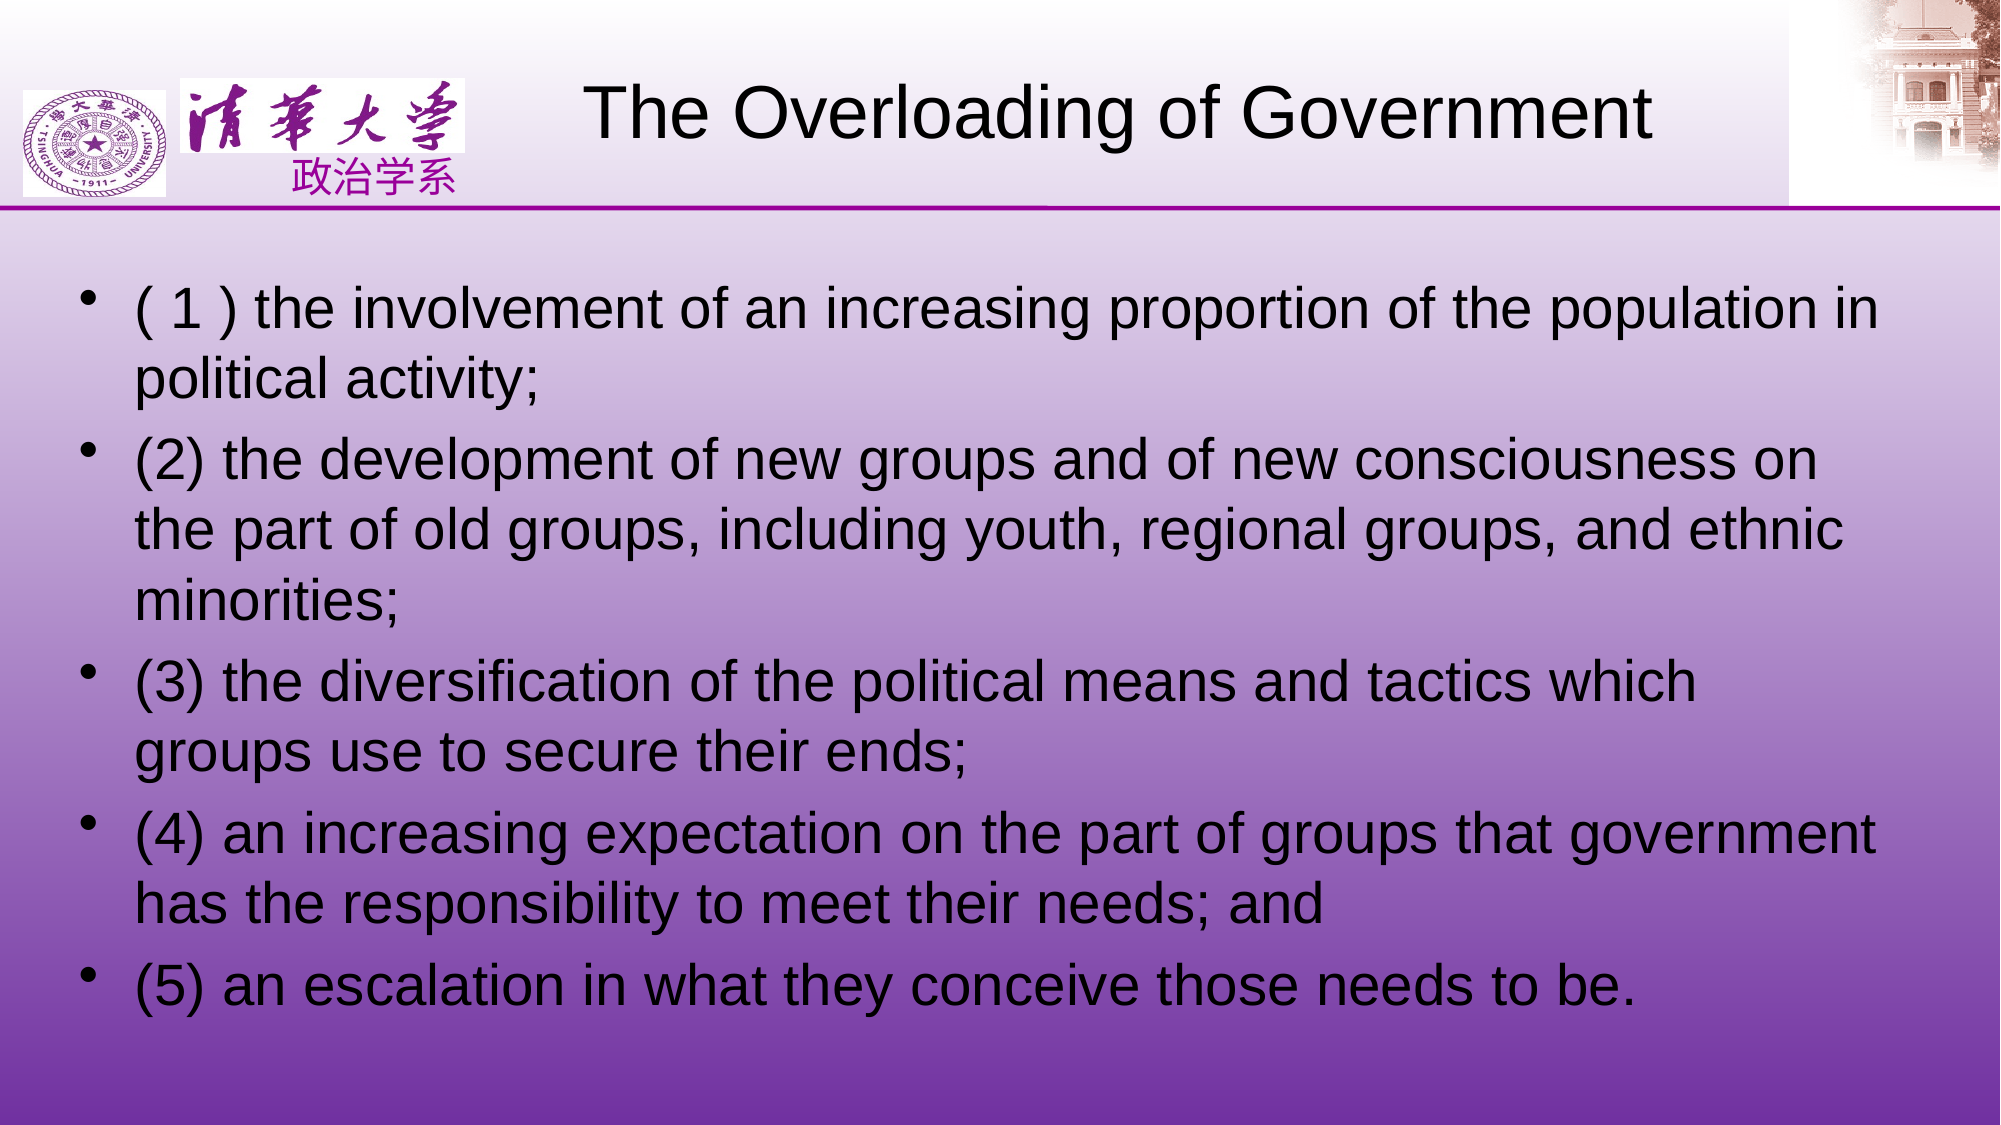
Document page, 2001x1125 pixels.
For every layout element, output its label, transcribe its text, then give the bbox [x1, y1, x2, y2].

picture [180, 78, 465, 153]
title The Overloading of Government [496, 45, 1741, 173]
picture [23, 90, 166, 197]
list ( 1 ) the involvement of an increasing proportion of the population in political activity; (2) the development of new groups and of new consciousness on the part of old groups, including youth, regional groups, and ethnic minorities; (3) the diversification of the political means and tactics which groups use to secure their ends; (4) an increasing expectation on the part of groups that government has the responsibility to meet their needs; and (5) an escalation in what they conceive those needs to be. [63, 262, 1900, 1037]
picture [1789, 0, 2000, 205]
